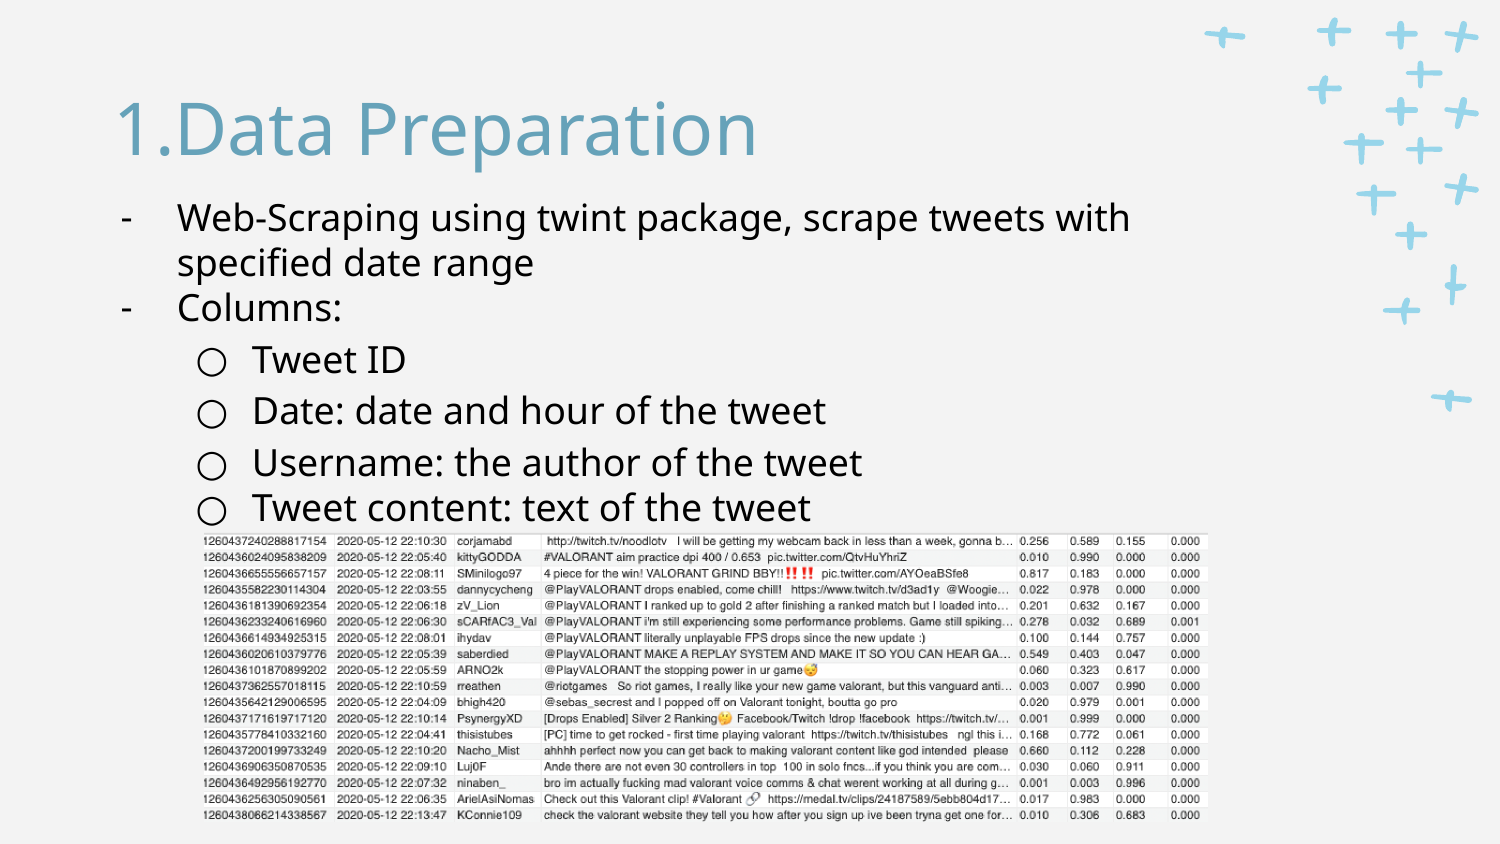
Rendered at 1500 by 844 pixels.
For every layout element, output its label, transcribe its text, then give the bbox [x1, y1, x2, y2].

text_box Web-Scraping using twint package, scrape tweets with specified date range Columns: Tweet ID Date: date and hour of the tweet Username: the author of the tweet Tweet content: text of the tweet [86, 178, 1165, 449]
picture [204, 531, 1208, 822]
title 1.Data Preparation [98, 66, 1378, 187]
